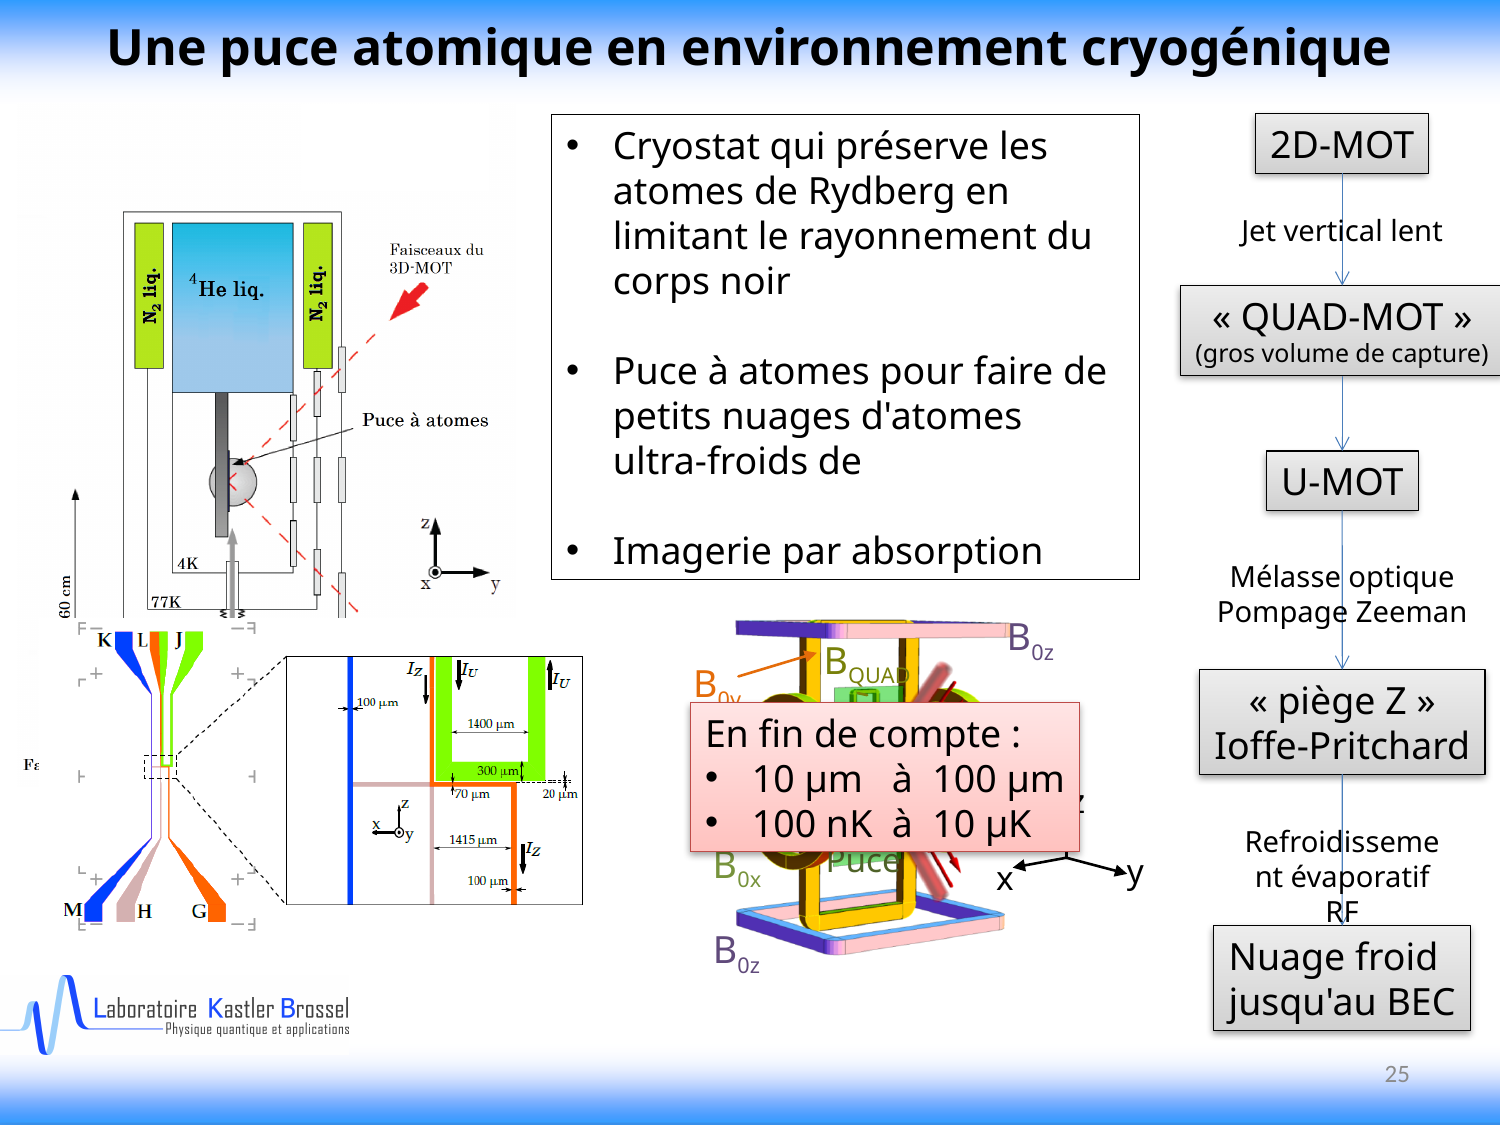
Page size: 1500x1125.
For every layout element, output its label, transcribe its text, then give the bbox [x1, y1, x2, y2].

title Une puce atomique en environnement cryogénique [0, 0, 1500, 90]
slide_number 25 [1074, 1042, 1425, 1103]
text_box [690, 605, 1152, 960]
picture [0, 90, 1500, 1125]
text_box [1198, 113, 1486, 1032]
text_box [17, 103, 516, 787]
